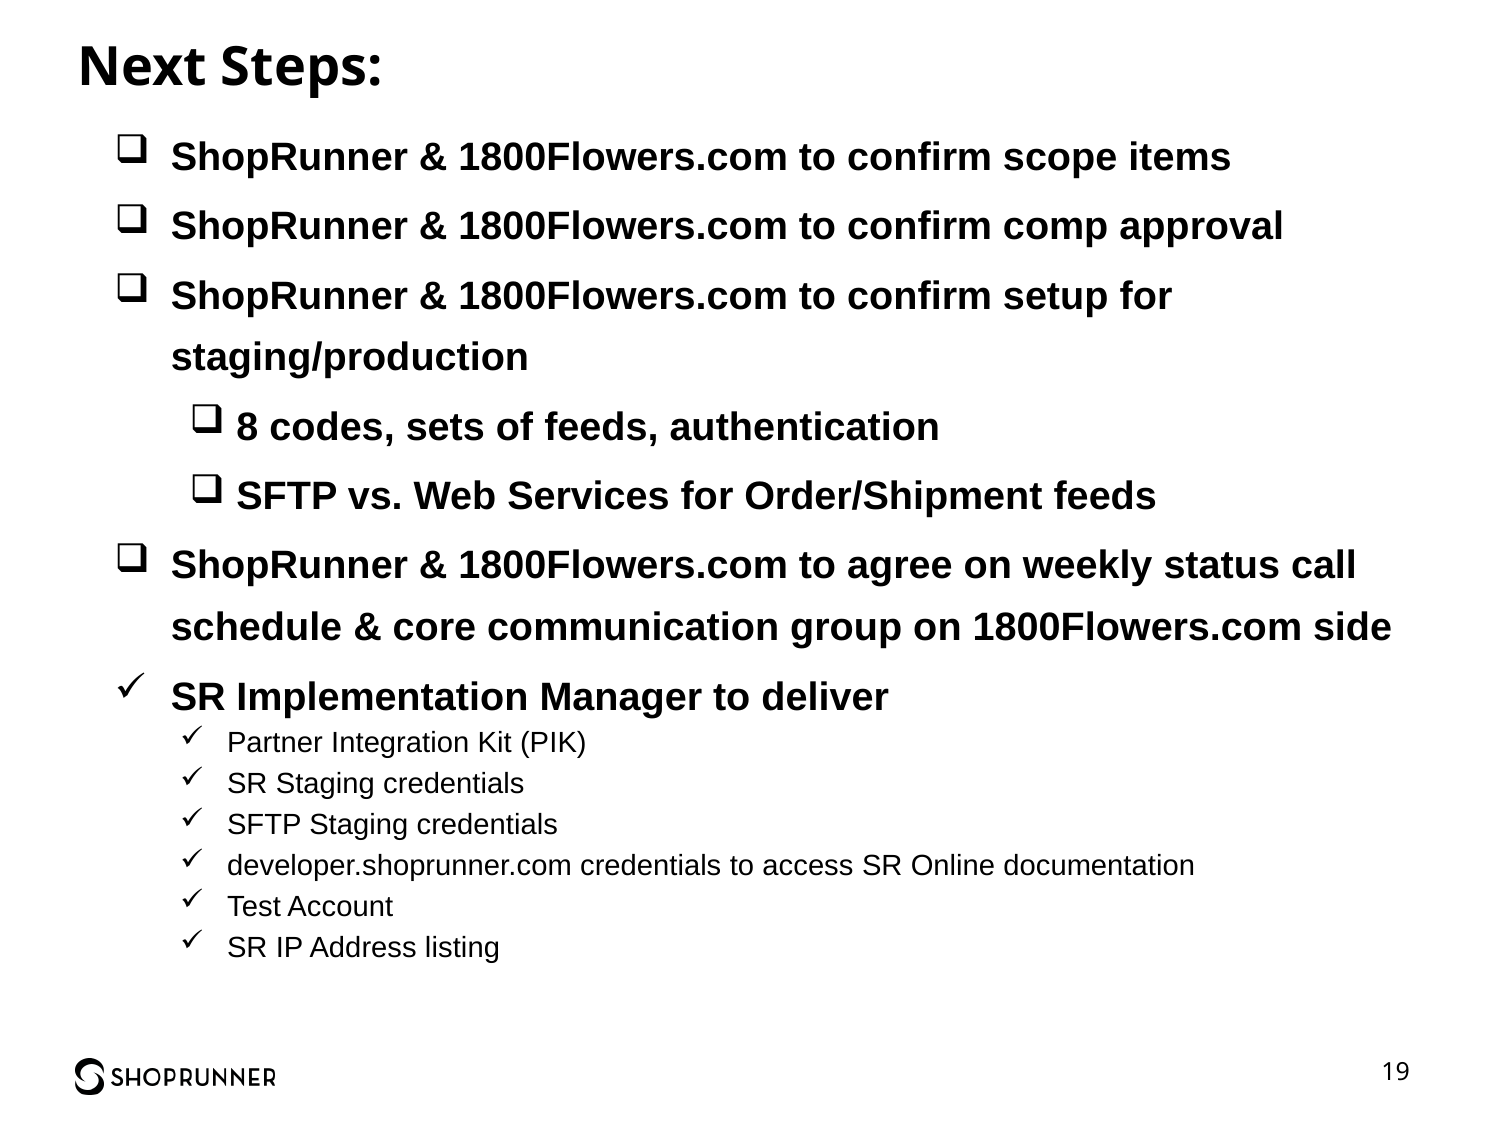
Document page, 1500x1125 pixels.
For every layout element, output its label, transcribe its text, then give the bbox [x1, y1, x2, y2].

picture [75, 1058, 275, 1095]
list ShopRunner & 1800Flowers.com to confirm scope items ShopRunner & 1800Flowers.com to confirm comp approval ShopRunner & 1800Flowers.com to confirm setup for staging/production 8 codes, sets of feeds, authentication SFTP vs. Web Services for Order/Shipment feeds ShopRunner & 1800Flowers.com to agree on weekly status call schedule & core communication group on 1800Flowers.com side SR Implementation Manager to deliver Partner Integration Kit (PIK) SR Staging credentials SFTP Staging credentials developer.shoprunner.com credentials to access SR Online documentation Test Account SR IP Address listing [99, 136, 1500, 1029]
slide_number 19 [1074, 1042, 1425, 1103]
text_box Next Steps: [62, 10, 1500, 136]
